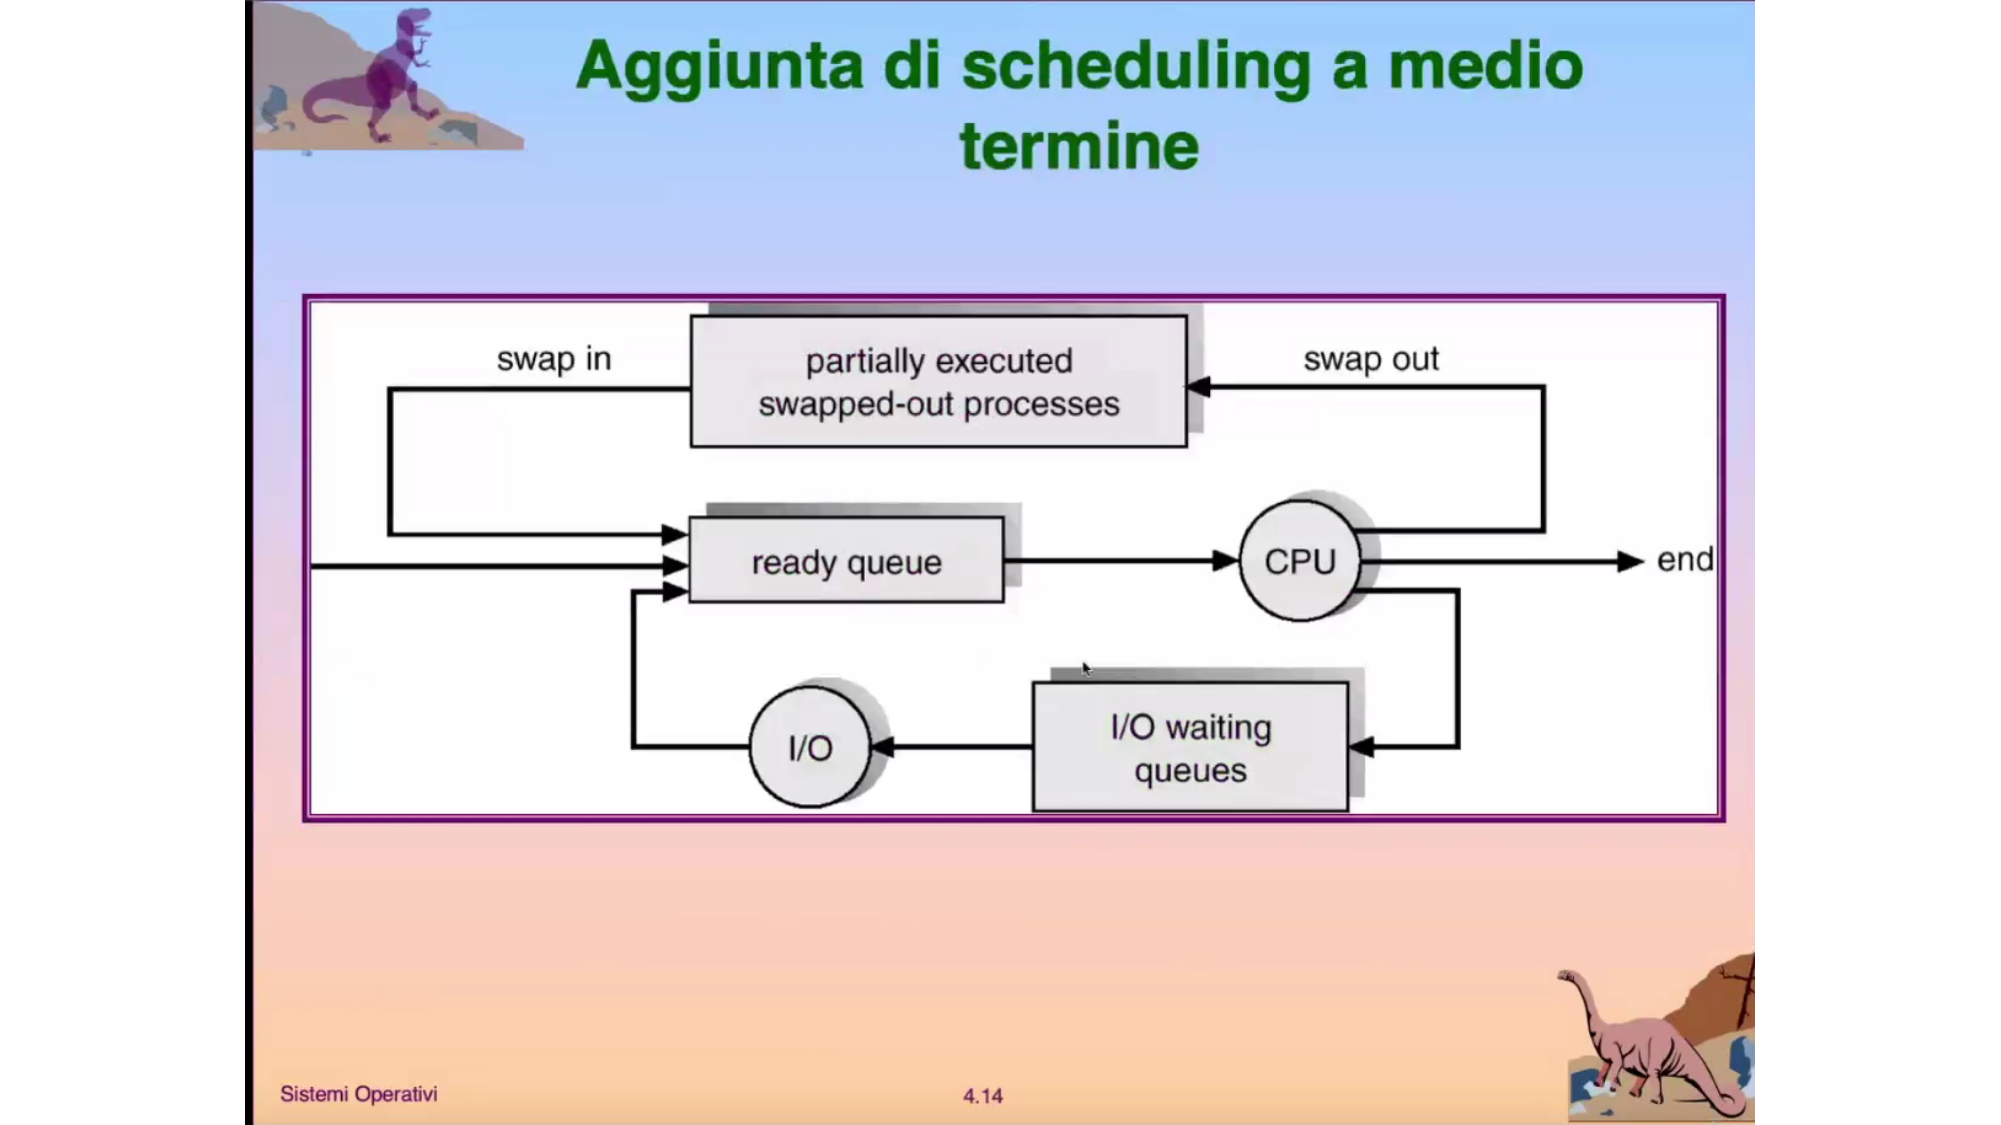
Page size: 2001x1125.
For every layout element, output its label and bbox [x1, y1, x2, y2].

picture [245, 0, 1755, 1125]
